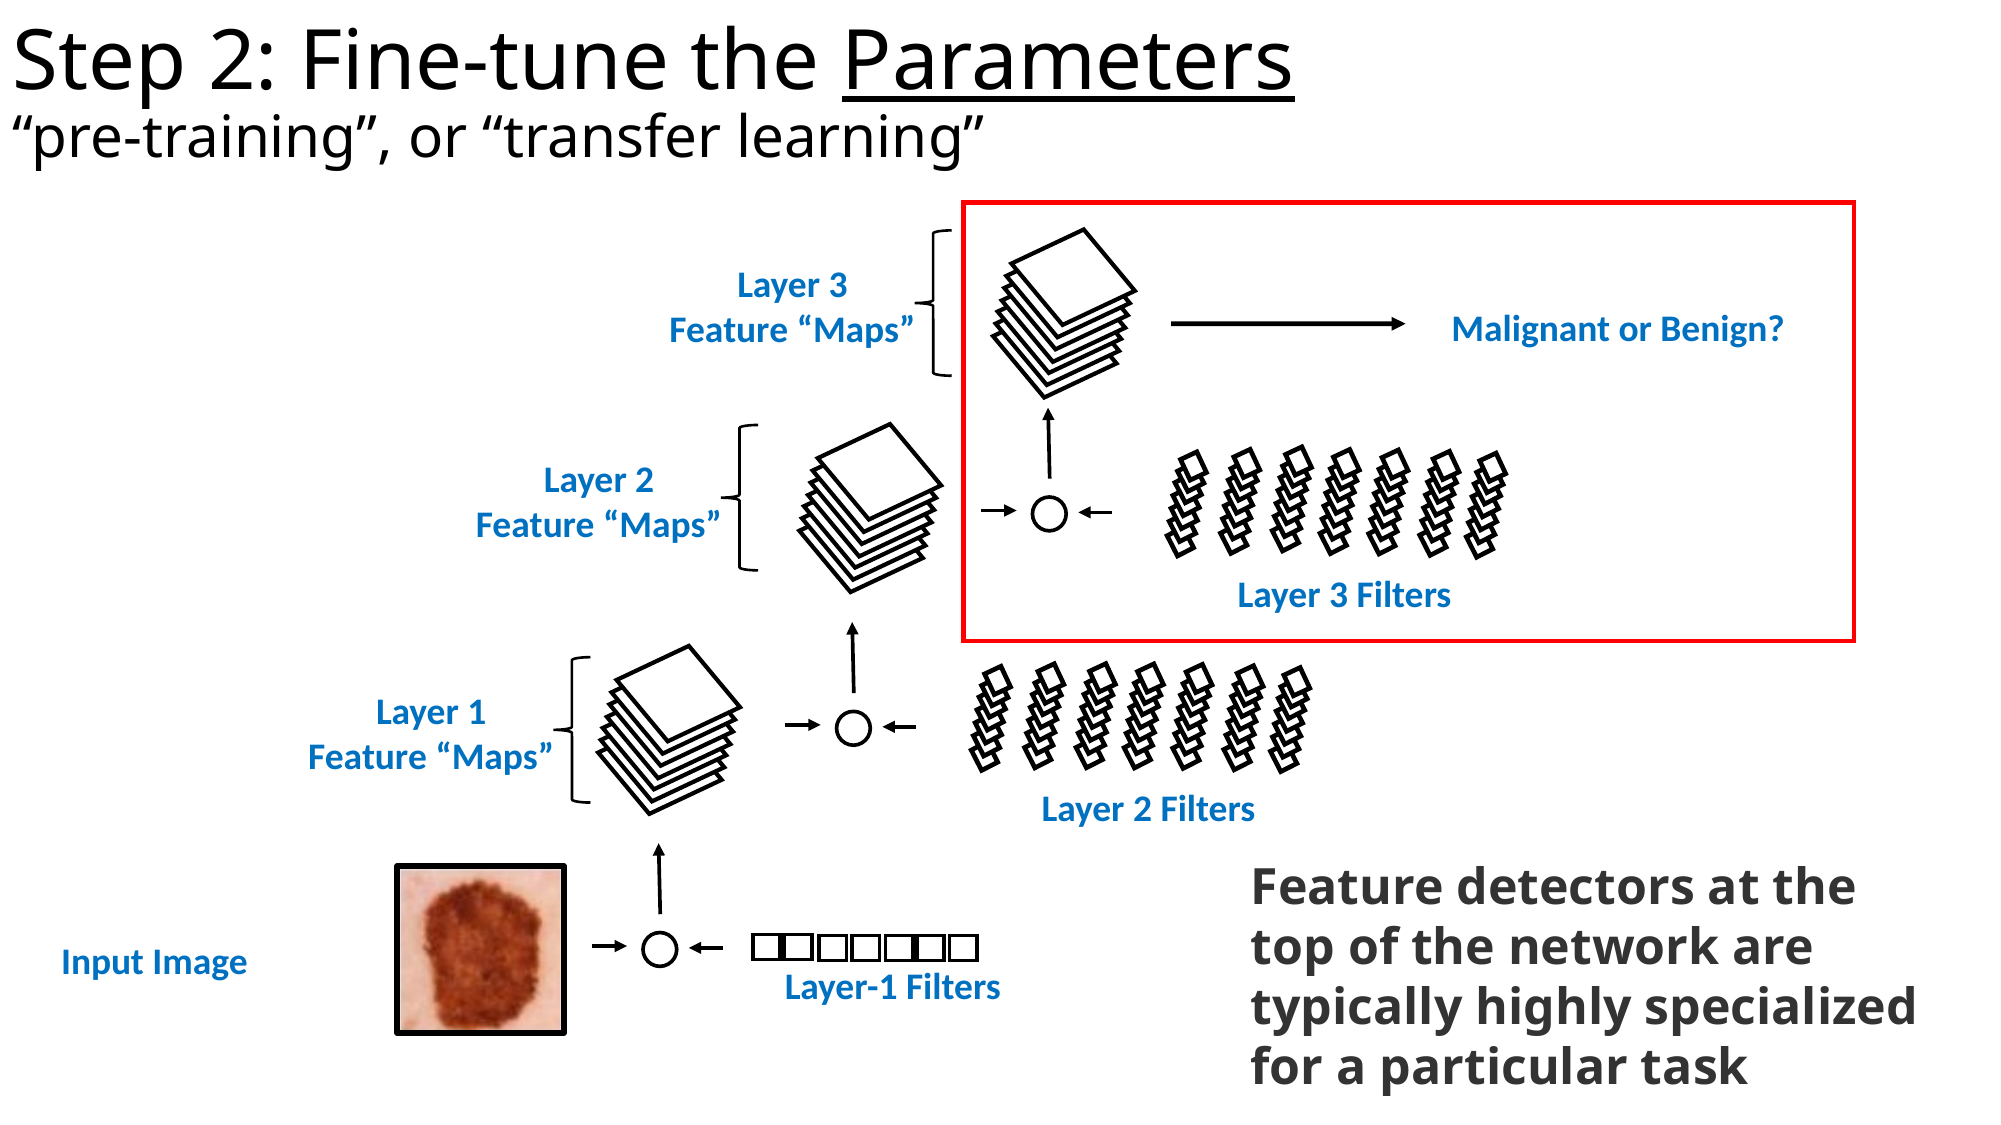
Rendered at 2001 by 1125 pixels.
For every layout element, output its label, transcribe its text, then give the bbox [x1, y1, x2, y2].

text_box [1427, 454, 1459, 553]
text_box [1228, 452, 1260, 551]
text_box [1180, 667, 1212, 766]
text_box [1280, 449, 1312, 548]
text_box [1175, 454, 1207, 553]
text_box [1376, 453, 1408, 551]
text_box Malignant or Benign? [1436, 296, 1801, 357]
text_box [931, 229, 952, 377]
text_box [885, 934, 914, 961]
text_box [783, 933, 813, 960]
text_box [737, 424, 759, 571]
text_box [991, 228, 1137, 399]
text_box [1328, 452, 1359, 551]
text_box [981, 407, 1112, 531]
text_box [818, 934, 848, 961]
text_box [591, 843, 723, 967]
text_box Layer 3 Feature “Maps” [654, 252, 931, 358]
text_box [1132, 666, 1164, 765]
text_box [785, 622, 917, 746]
text_box Layer-1 Filters [761, 954, 1016, 1015]
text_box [979, 669, 1011, 768]
text_box Feature detectors at the top of the network are typically highly specialized for a particular task [1235, 847, 1967, 1102]
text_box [1278, 670, 1310, 769]
text_box [752, 933, 781, 960]
title Step 2: Fine-tune the Parameters “pre-training”, or “transfer learning” [0, 0, 1998, 188]
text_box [1084, 666, 1115, 765]
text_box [1032, 666, 1064, 765]
picture [400, 869, 561, 1030]
text_box [916, 935, 945, 962]
text_box Layer 2 Filters [1026, 777, 1271, 837]
text_box [949, 935, 978, 962]
text_box [962, 202, 1855, 642]
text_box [797, 422, 943, 594]
text_box Layer 2 Feature “Maps” [460, 447, 737, 552]
text_box Input Image [46, 929, 264, 990]
text_box Layer 1 Feature “Maps” [293, 679, 570, 785]
text_box [851, 934, 880, 961]
text_box [570, 656, 591, 804]
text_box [1232, 668, 1263, 767]
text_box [1474, 456, 1506, 555]
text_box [596, 644, 742, 816]
